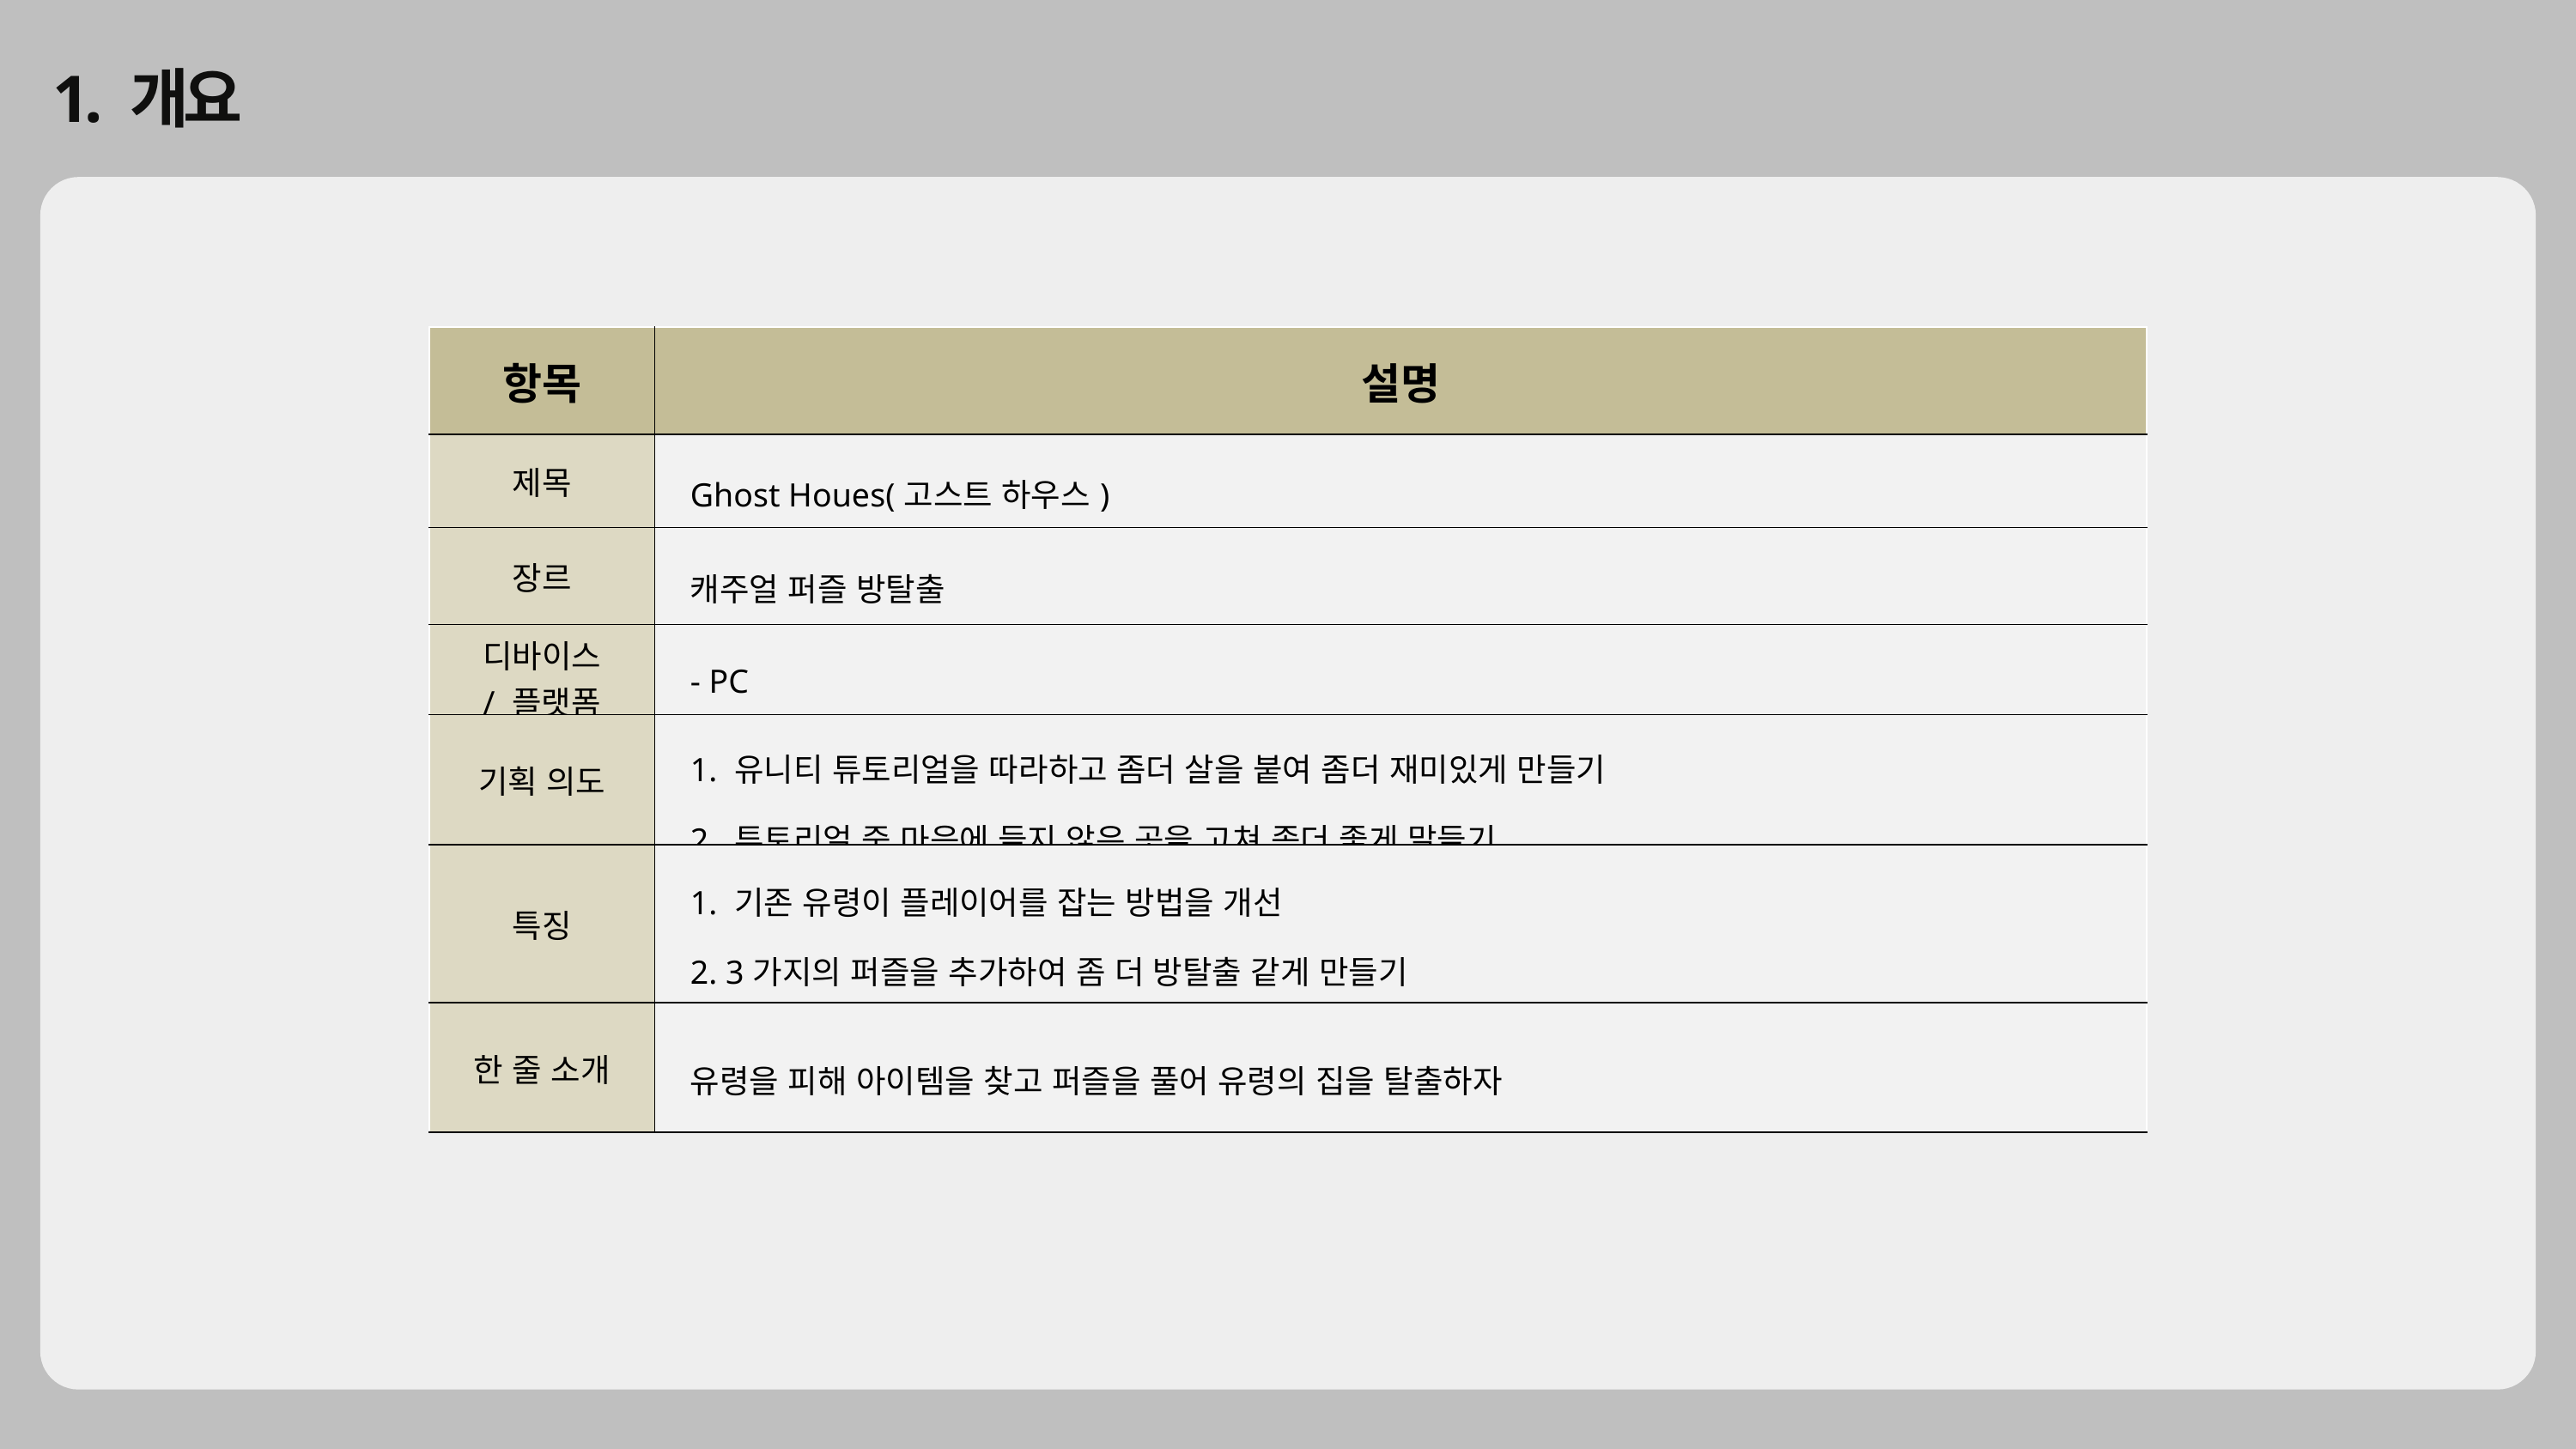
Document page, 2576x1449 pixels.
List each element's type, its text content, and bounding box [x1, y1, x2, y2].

table_cell 캐주얼 퍼즐 방탈출 [655, 528, 2146, 624]
table_header 항목 [430, 328, 654, 433]
table_cell 제목 [430, 435, 654, 527]
table_cell 특징 [430, 846, 654, 1002]
table_cell 장르 [430, 528, 654, 624]
table_cell - PC [655, 625, 2146, 714]
text_box [38, 175, 2538, 1391]
table_cell 디바이스 / 플랫폼 [430, 625, 654, 714]
table_cell 한 줄 소개 [430, 1003, 654, 1131]
table_cell Ghost Houes(고스트 하우스) [655, 435, 2146, 527]
table_cell 1. 유니티 튜토리얼을 따라하고 좀더 살을 붙여 좀더 재미있게 만들기 2. 튜토리얼 중 마음에 들지 않은 곳을 고쳐 좀더 좋게 말들기 [655, 715, 2146, 844]
table_cell 유령을 피해 아이템을 찾고 퍼즐을 풀어 유령의 집을 탈출하자 [655, 1003, 2146, 1131]
table_cell 1. 기존 유령이 플레이어를 잡는 방법을 개선 2. 3가지의 퍼즐을 추가하여 좀 더 방탈출 같게 만들기 [655, 846, 2146, 1002]
table_header 설명 [655, 328, 2146, 433]
table_cell 기획 의도 [430, 715, 654, 844]
text_box 1. 개요 [39, 52, 269, 142]
